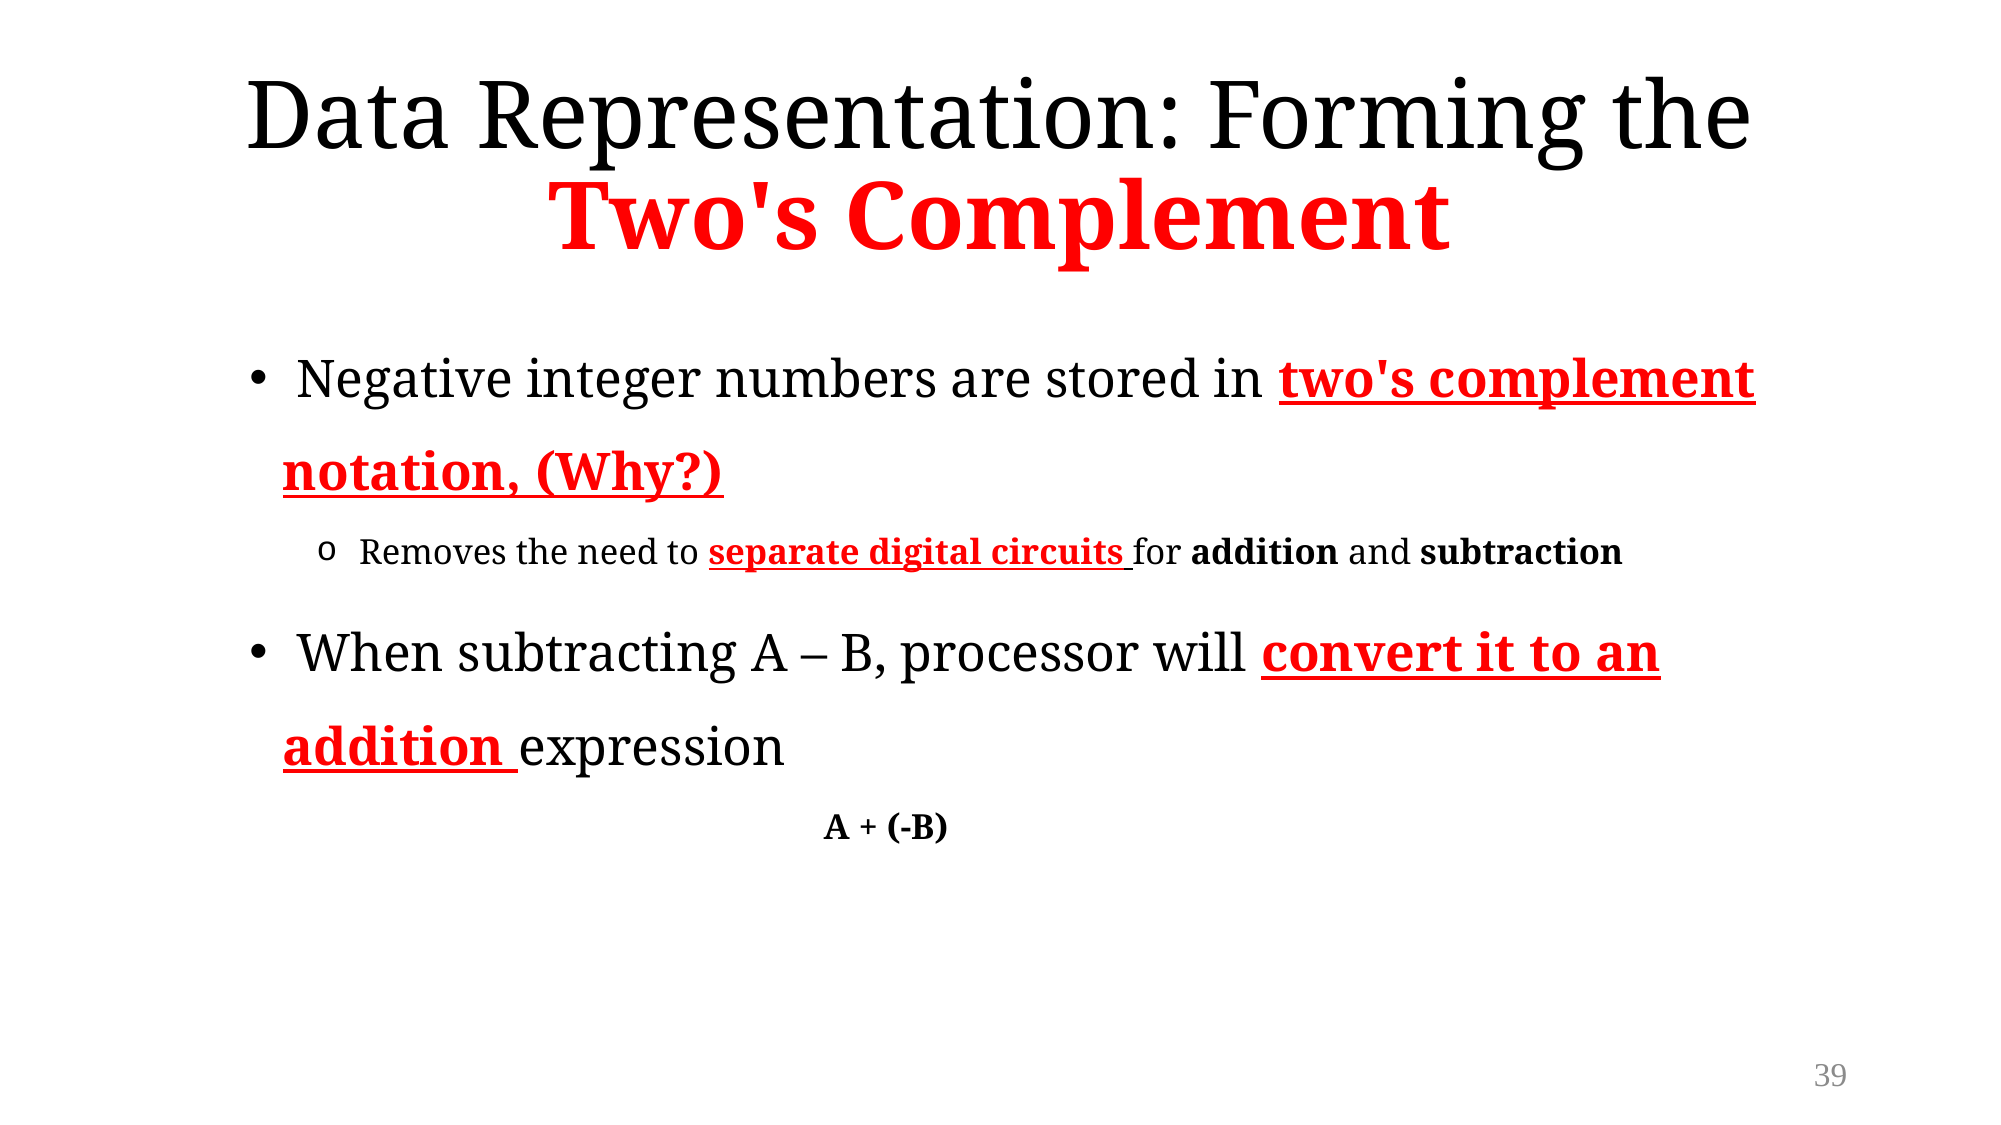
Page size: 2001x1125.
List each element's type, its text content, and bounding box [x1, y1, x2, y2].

slide_number 39 [1412, 1042, 1863, 1103]
list Negative integer numbers are stored in two's complement notation, (Why?) Removes the need to separate digital circuits for addition and subtraction When subtracting A – B, processor will convert it to an addition expression A + (-B) [234, 306, 1803, 855]
title Data Representation: Forming the Two's Complement [137, 59, 1863, 278]
